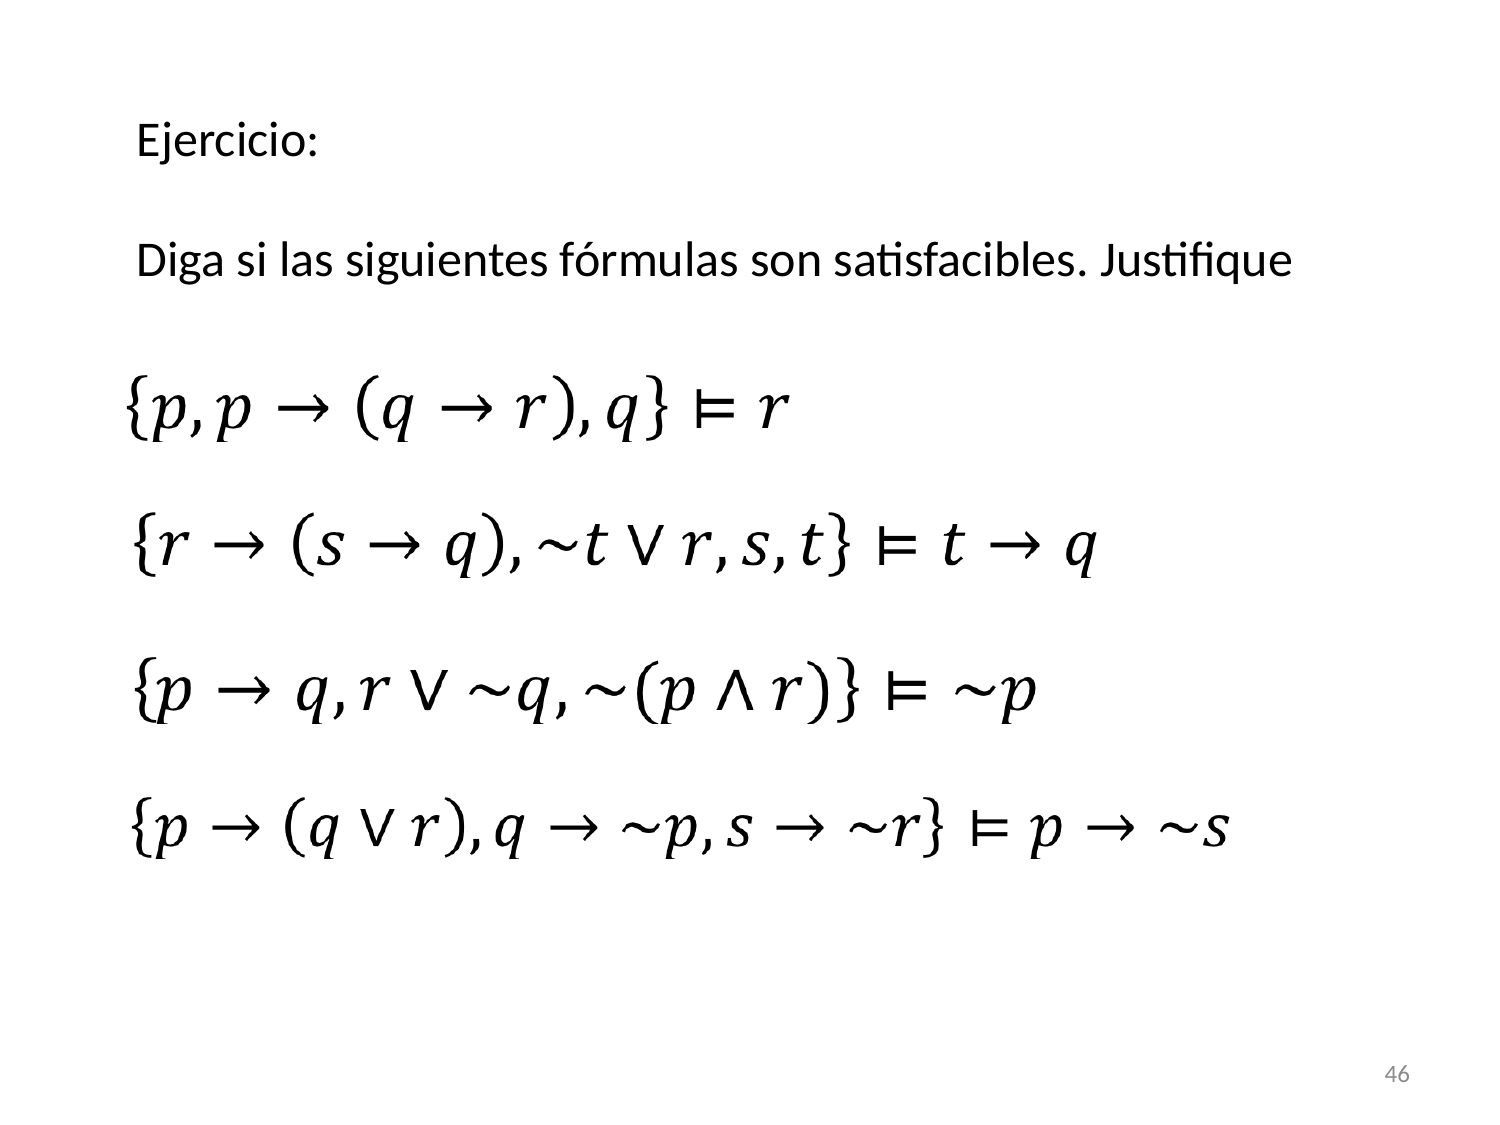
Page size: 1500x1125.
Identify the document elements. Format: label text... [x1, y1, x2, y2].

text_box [0, 361, 1500, 442]
text_box Ejercicio: Diga si las siguientes fórmulas son satisfacibles. Justifique [122, 98, 1362, 294]
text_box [0, 784, 1500, 859]
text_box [0, 499, 1500, 578]
slide_number 46 [1074, 1042, 1425, 1103]
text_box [0, 643, 1500, 725]
